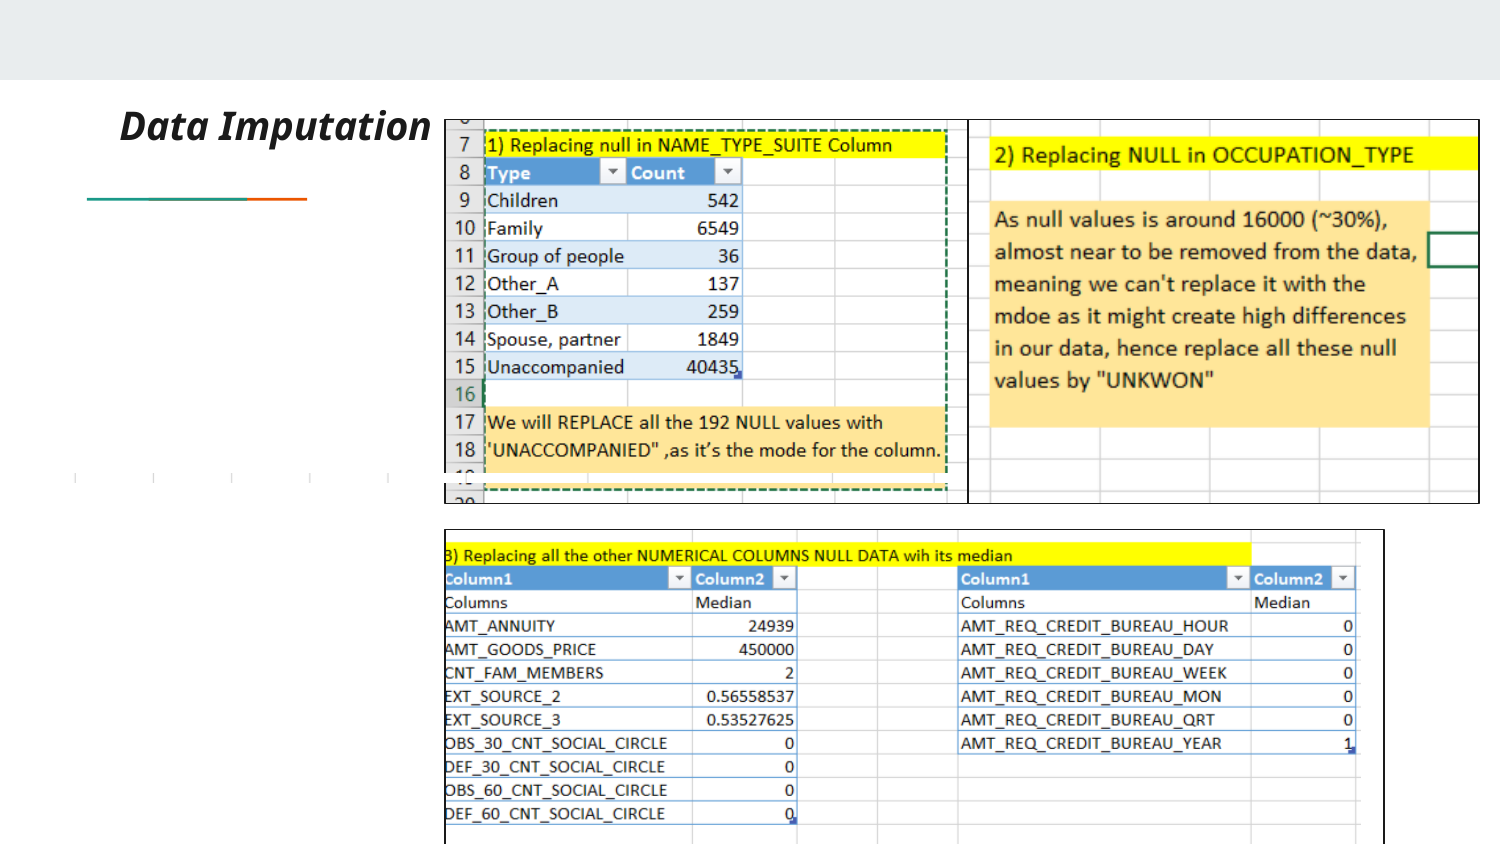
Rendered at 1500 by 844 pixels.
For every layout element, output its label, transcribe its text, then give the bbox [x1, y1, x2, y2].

picture [0, 120, 1479, 844]
title Data Imputation [104, 85, 1366, 174]
